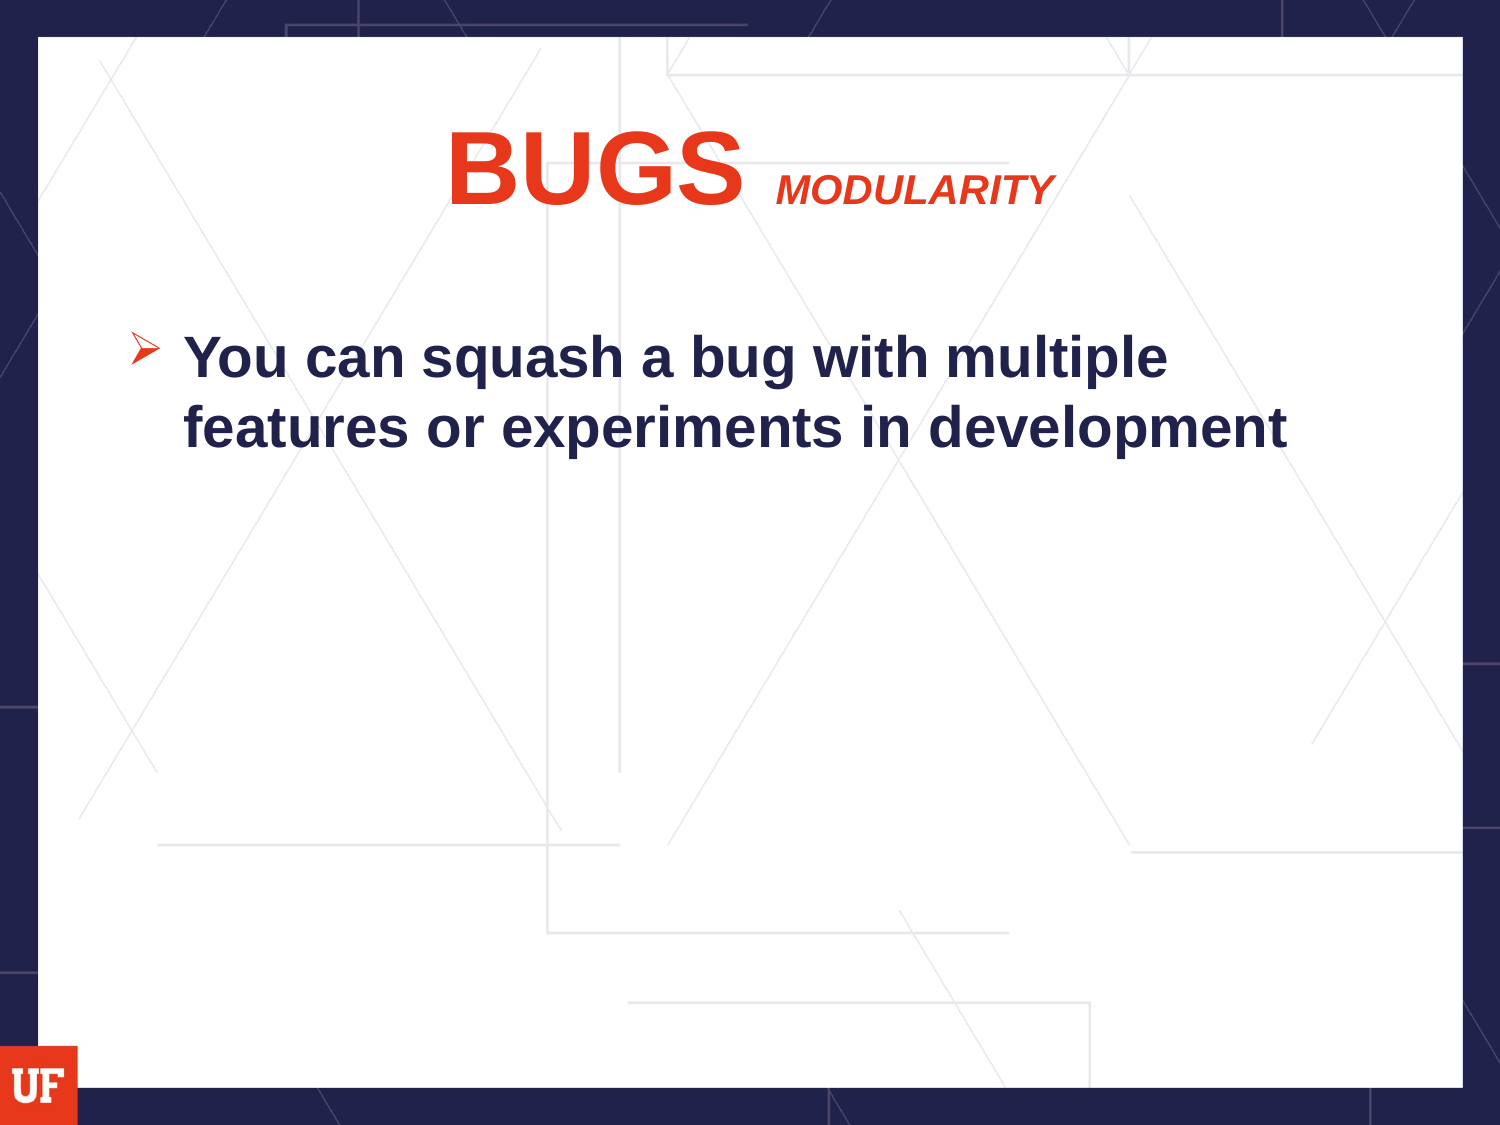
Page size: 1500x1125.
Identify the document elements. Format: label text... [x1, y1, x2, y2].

title BUGS MODULARITY [62, 62, 1438, 263]
list You can squash a bug with multiple features or experiments in development [112, 312, 1378, 1038]
picture [0, 0, 1500, 1125]
